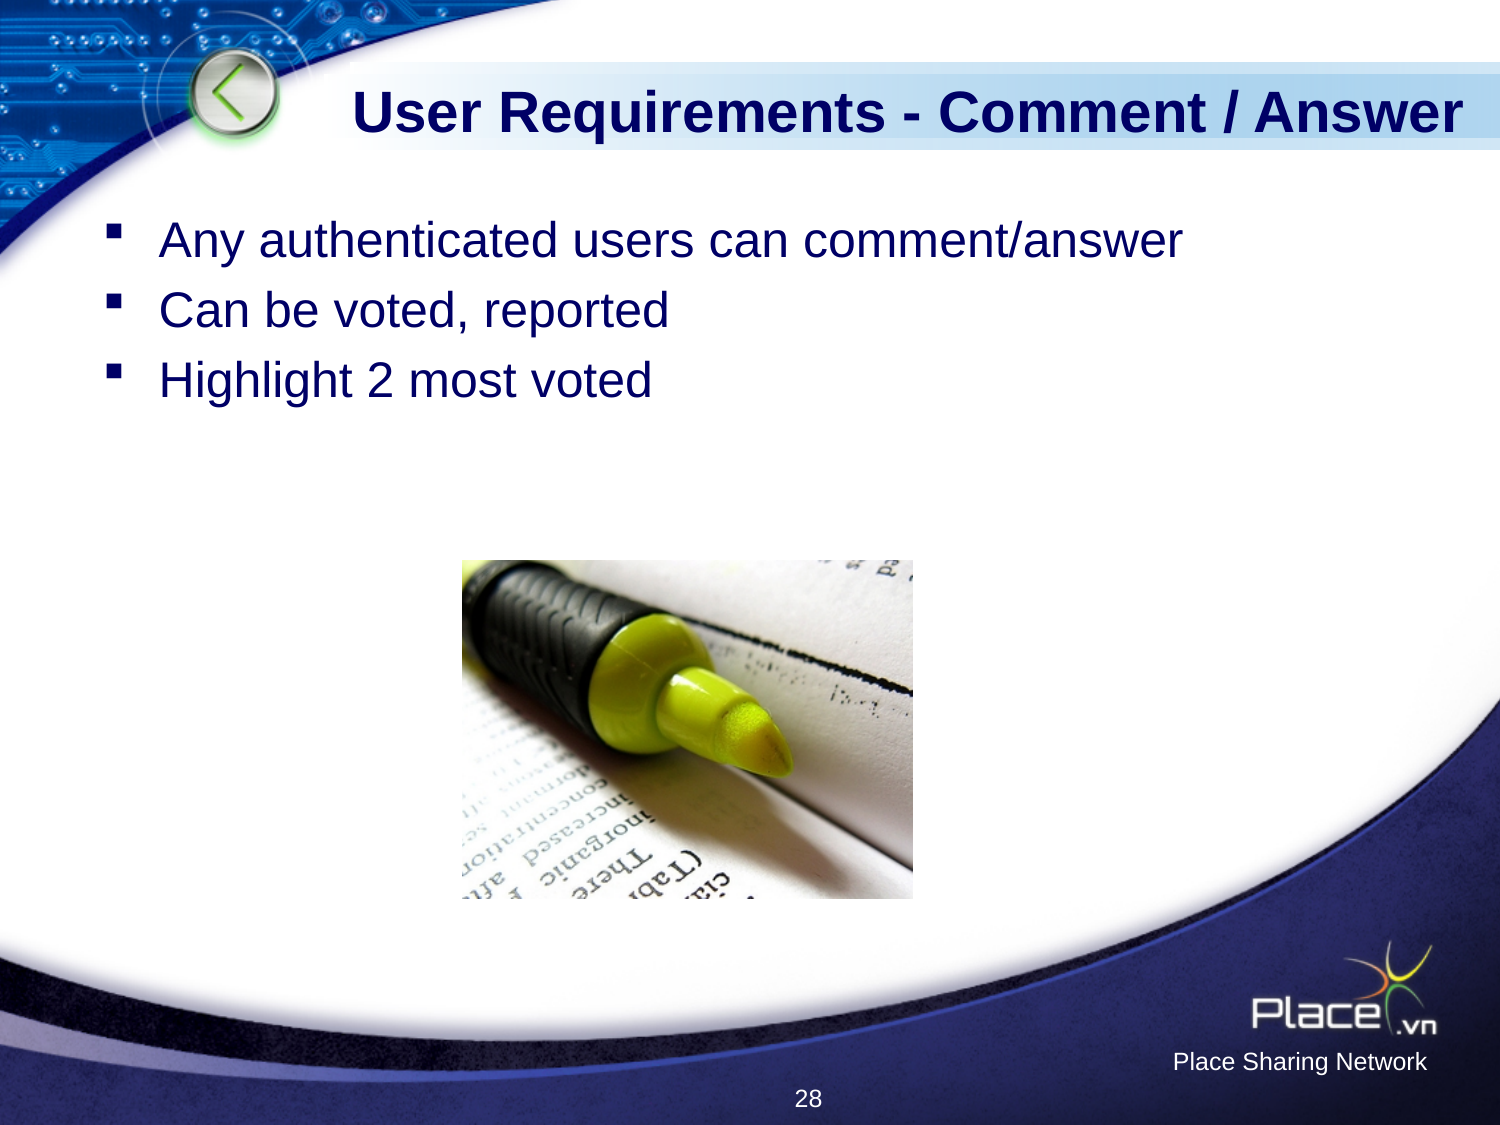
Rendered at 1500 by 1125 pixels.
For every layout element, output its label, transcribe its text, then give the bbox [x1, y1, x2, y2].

slide_number 28 [487, 1074, 838, 1113]
list Any authenticated users can comment/answer Can be voted, reported Highlight 2 most voted [87, 200, 1450, 975]
title User Requirements - Comment / Answer [337, 62, 1488, 155]
picture [0, 0, 1500, 1125]
footer Place Sharing Network [975, 1037, 1450, 1075]
